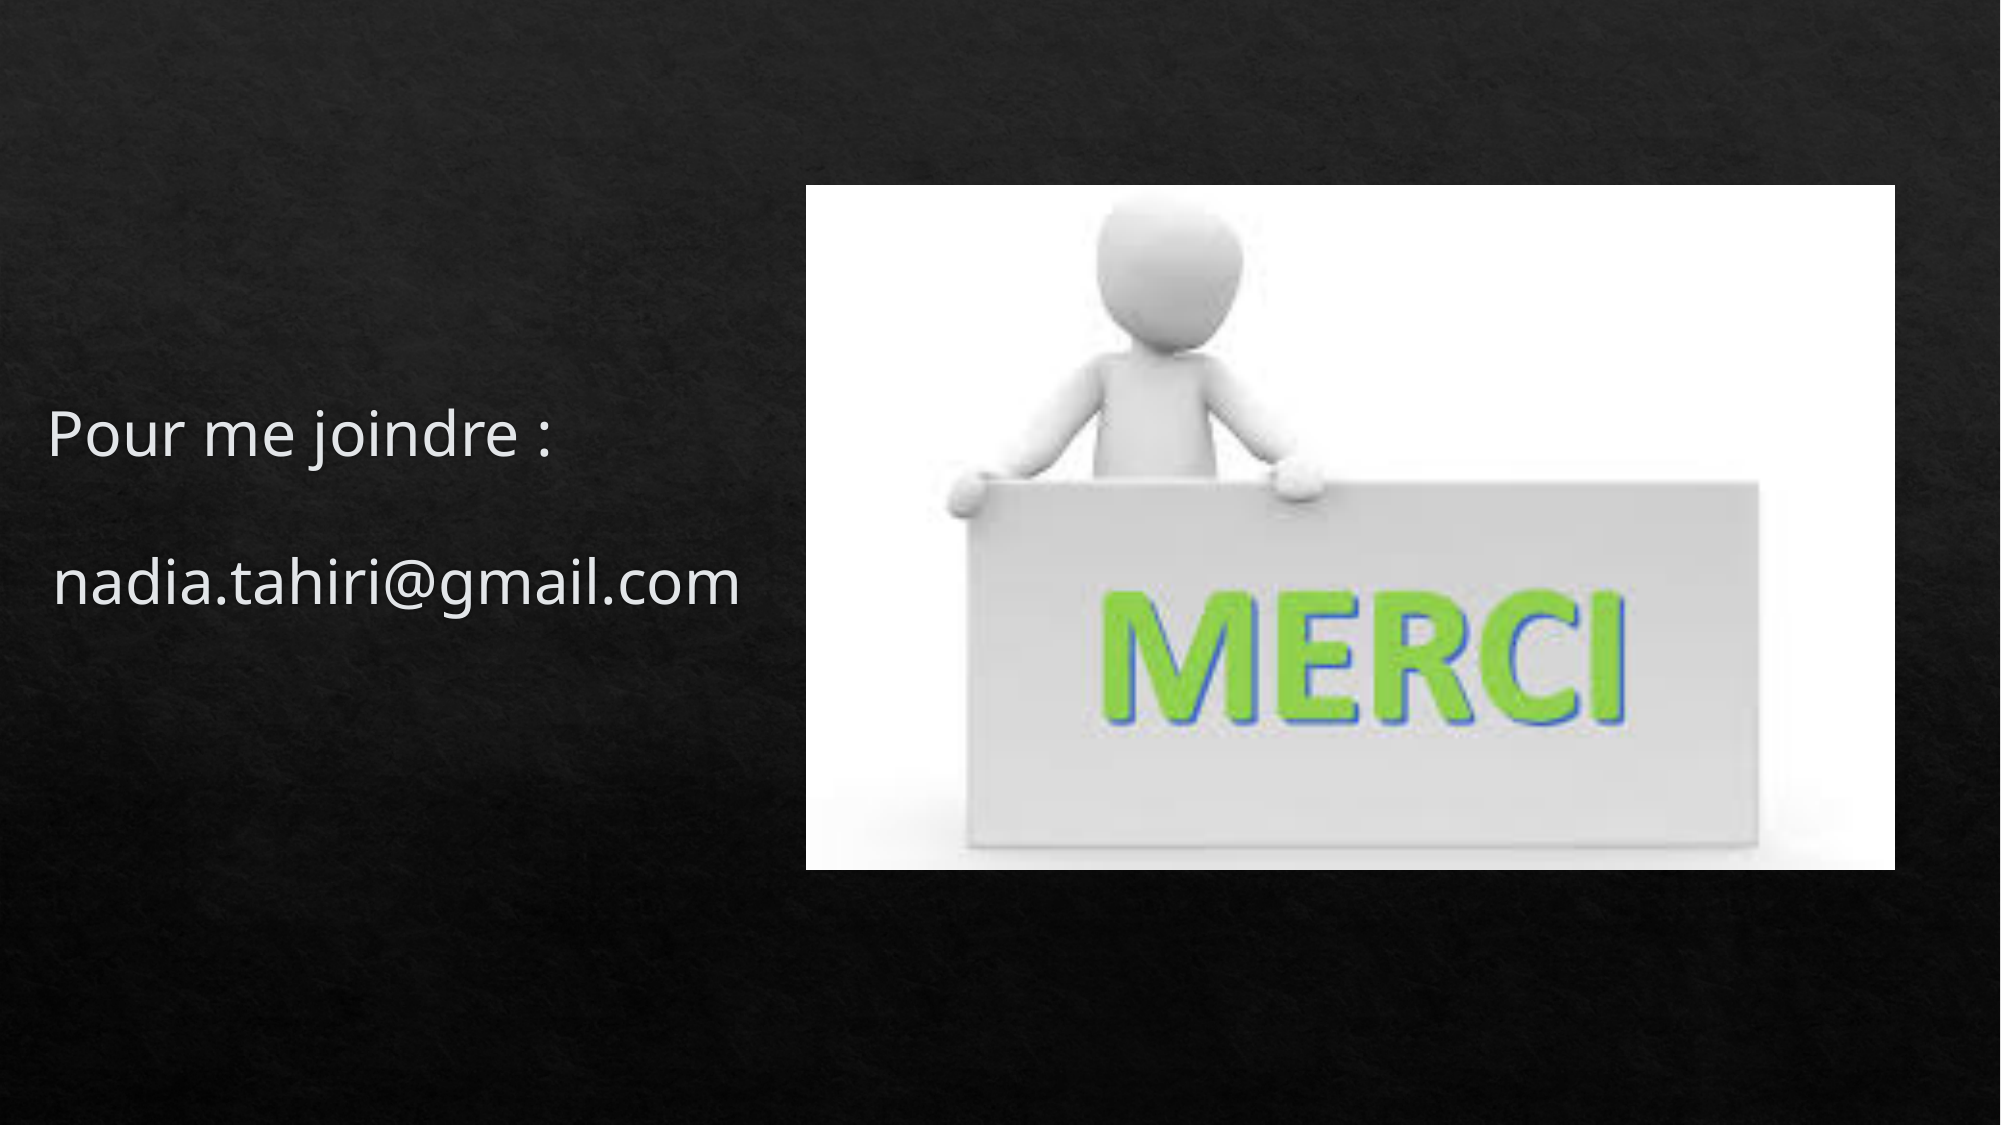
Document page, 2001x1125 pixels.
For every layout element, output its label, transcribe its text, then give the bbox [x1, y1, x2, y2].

text_box [0, 0, 2000, 1125]
picture [806, 185, 1895, 871]
title Pour me joindre : [31, 318, 775, 524]
list nadia.tahiri@gmail.com [31, 527, 775, 643]
